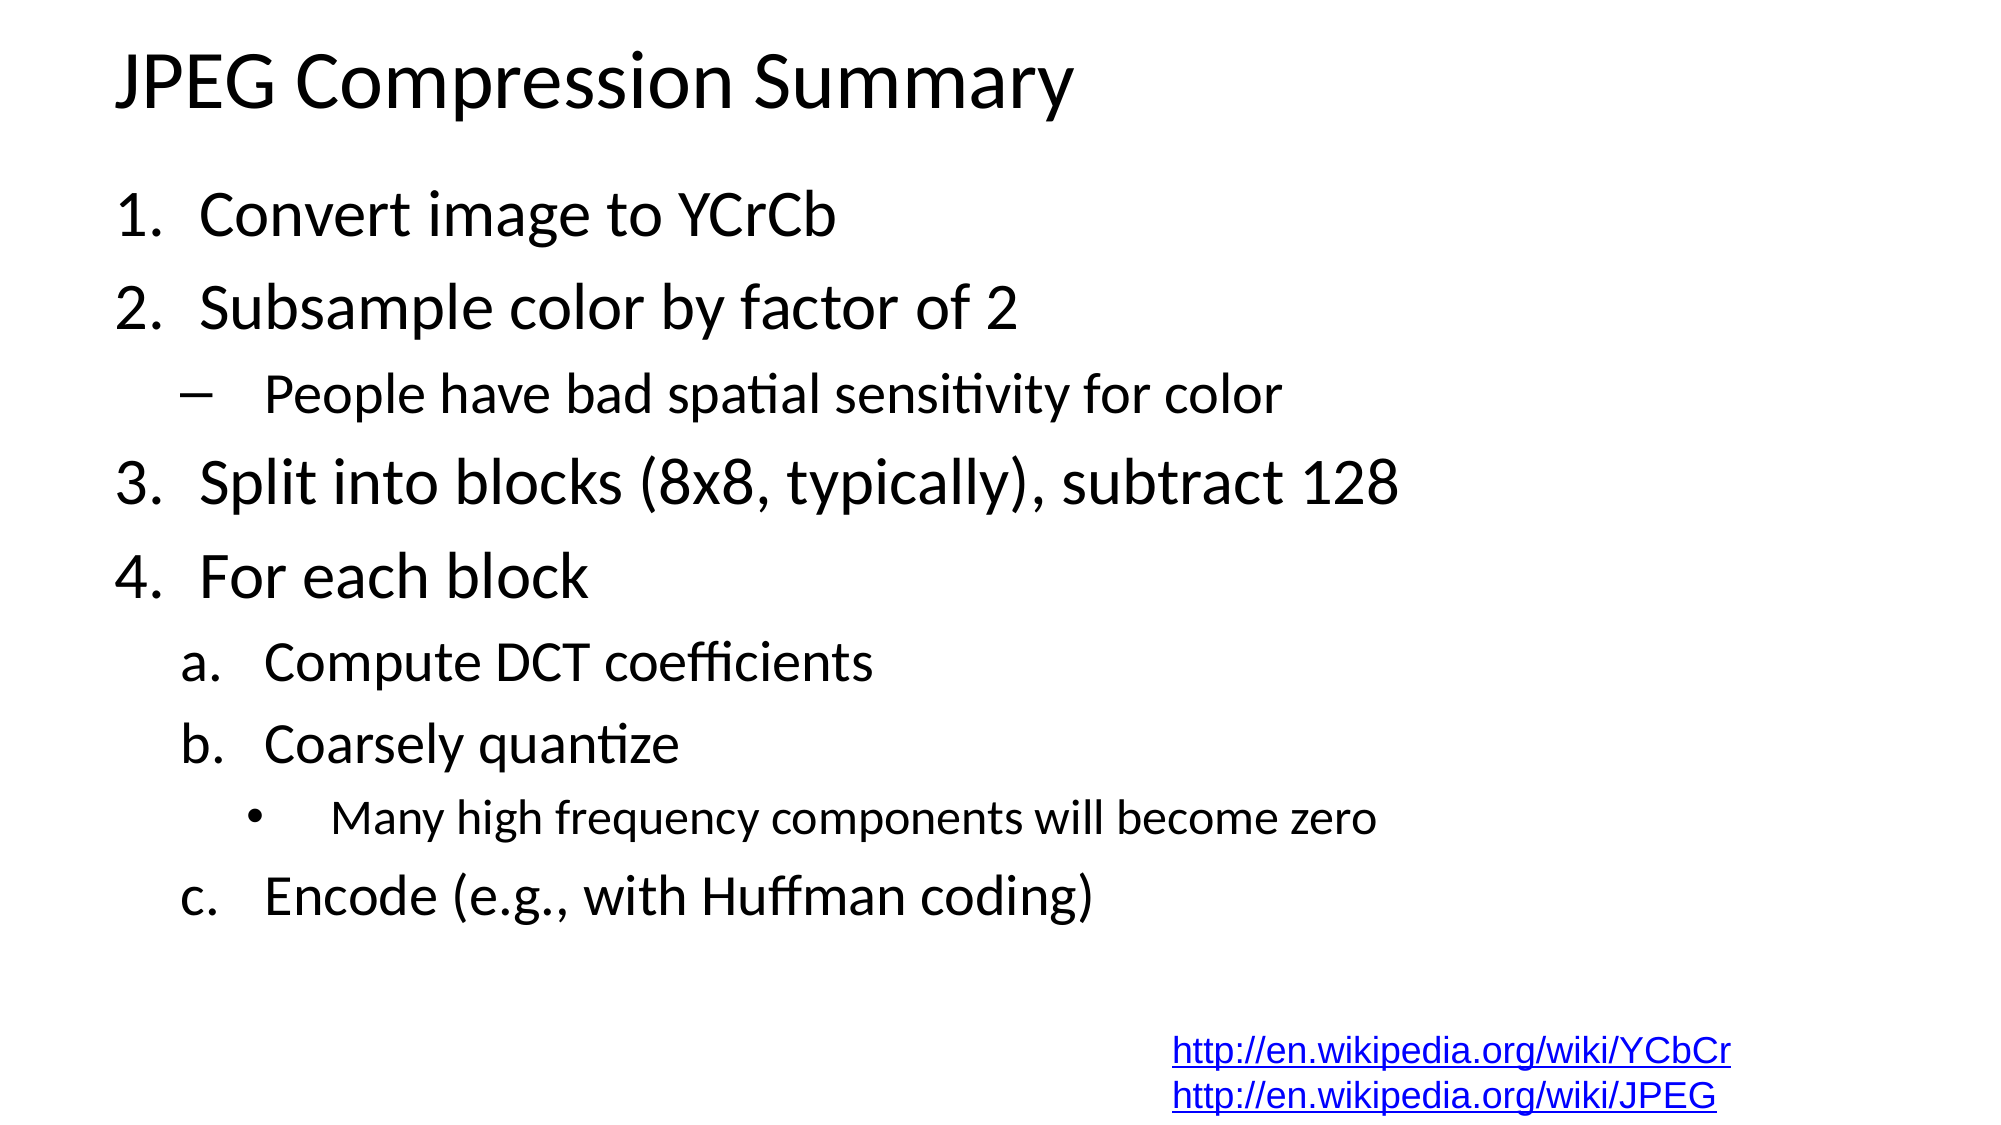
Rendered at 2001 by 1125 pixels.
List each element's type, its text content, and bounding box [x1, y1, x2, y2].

title JPEG Compression Summary [99, 0, 1900, 150]
text_box http://en.wikipedia.org/wiki/YCbCr http://en.wikipedia.org/wiki/JPEG [1157, 1018, 1747, 1124]
list Convert image to YCrCb Subsample color by factor of 2 People have bad spatial sensitivity for color Split into blocks (8x8, typically), subtract 128 For each block Compute DCT coefficients Coarsely quantize Many high frequency components will become zero Encode (e.g., with Huffman coding) [99, 162, 1900, 1005]
